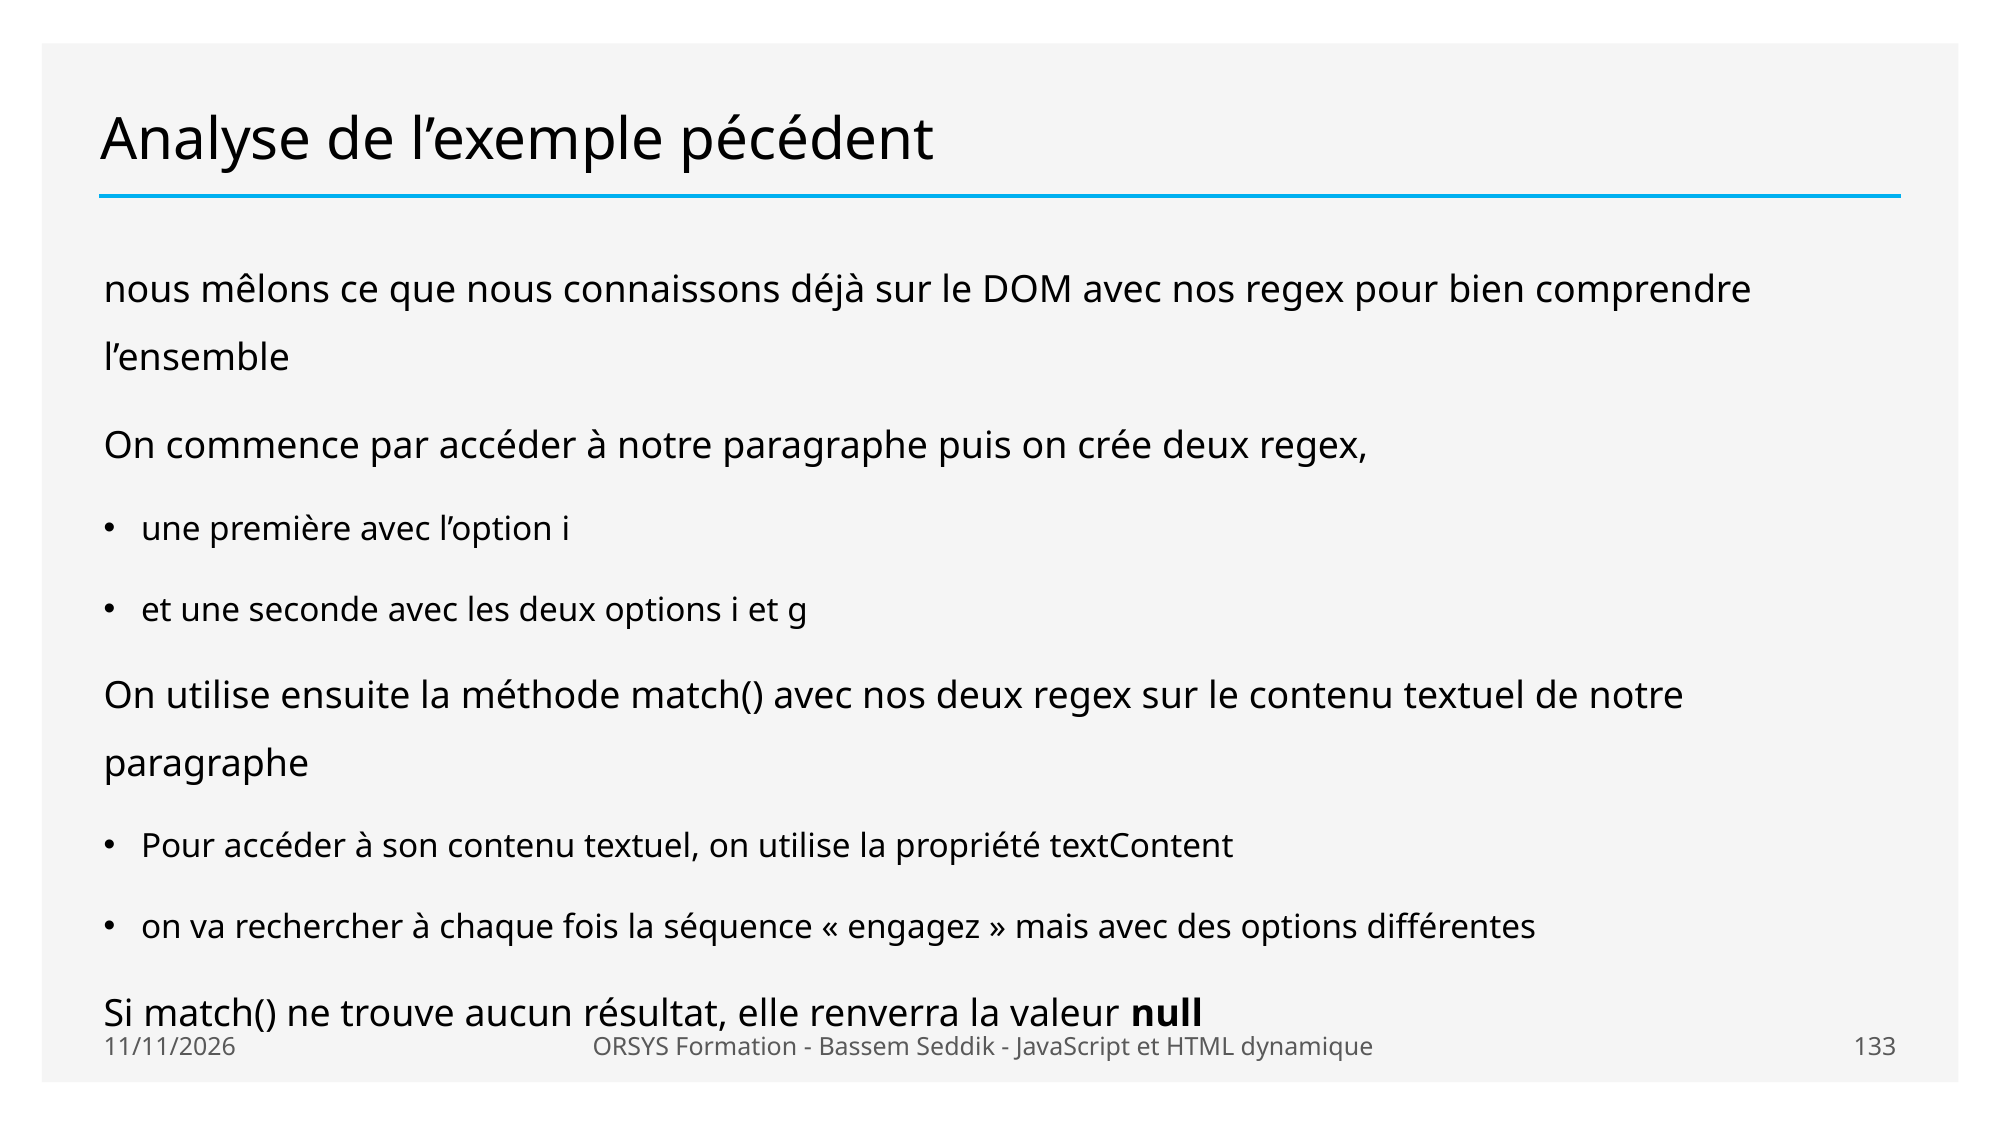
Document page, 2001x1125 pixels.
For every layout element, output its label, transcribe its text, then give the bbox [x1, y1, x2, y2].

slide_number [88, 1017, 340, 1078]
list nous mêlons ce que nous connaissons déjà sur le DOM avec nos regex pour bien comprendre l’ensemble On commence par accéder à notre paragraphe puis on crée deux regex, une première avec l’option i et une seconde avec les deux options i et g On utilise ensuite la méthode match() avec nos deux regex sur le contenu textuel de notre paragraphe Pour accéder à son contenu textuel, on utilise la propriété textContent on va rechercher à chaque fois la séquence « engagez » mais avec des options différentes Si match() ne trouve aucun résultat, elle renverra la valeur null [88, 235, 1891, 1017]
slide_number 133 [1626, 1017, 1912, 1078]
title Analyse de l’exemple pécédent [85, 73, 1888, 179]
footer ORSYS Formation - Bassem Seddik - JavaScript et HTML dynamique [340, 1017, 1626, 1078]
